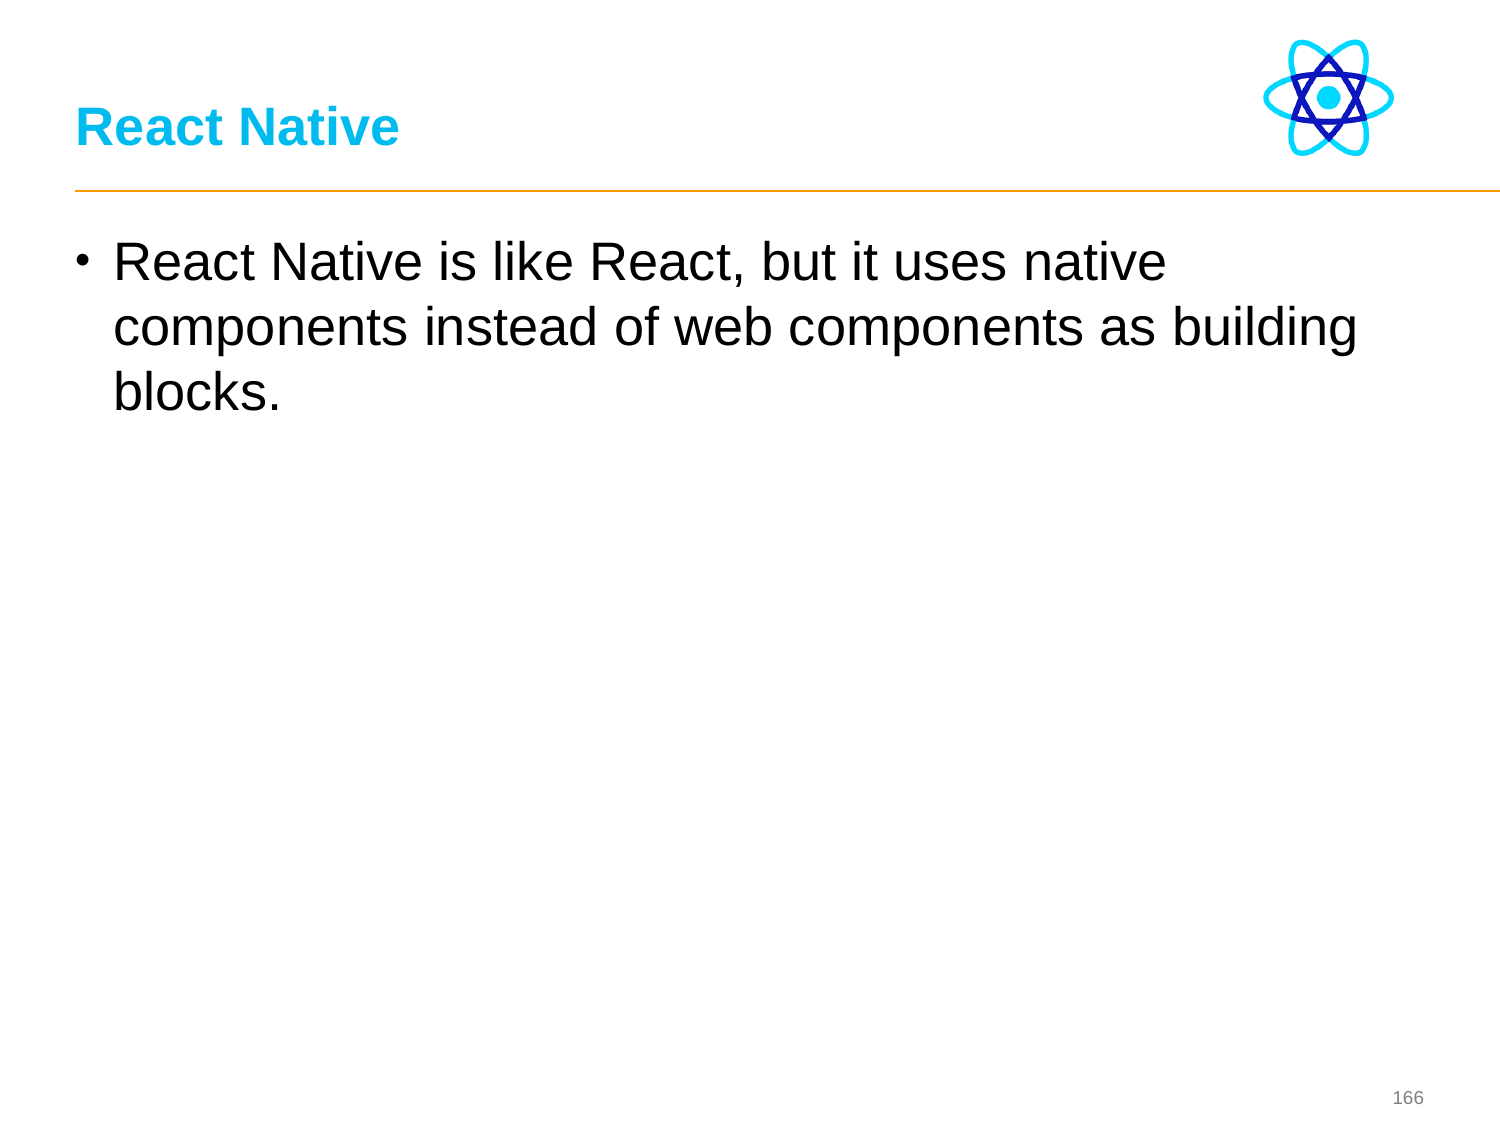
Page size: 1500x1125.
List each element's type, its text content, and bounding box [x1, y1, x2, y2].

list React Native is like React, but it uses native components instead of web components as building blocks. [75, 226, 1425, 1018]
title React Native [75, 27, 1422, 157]
